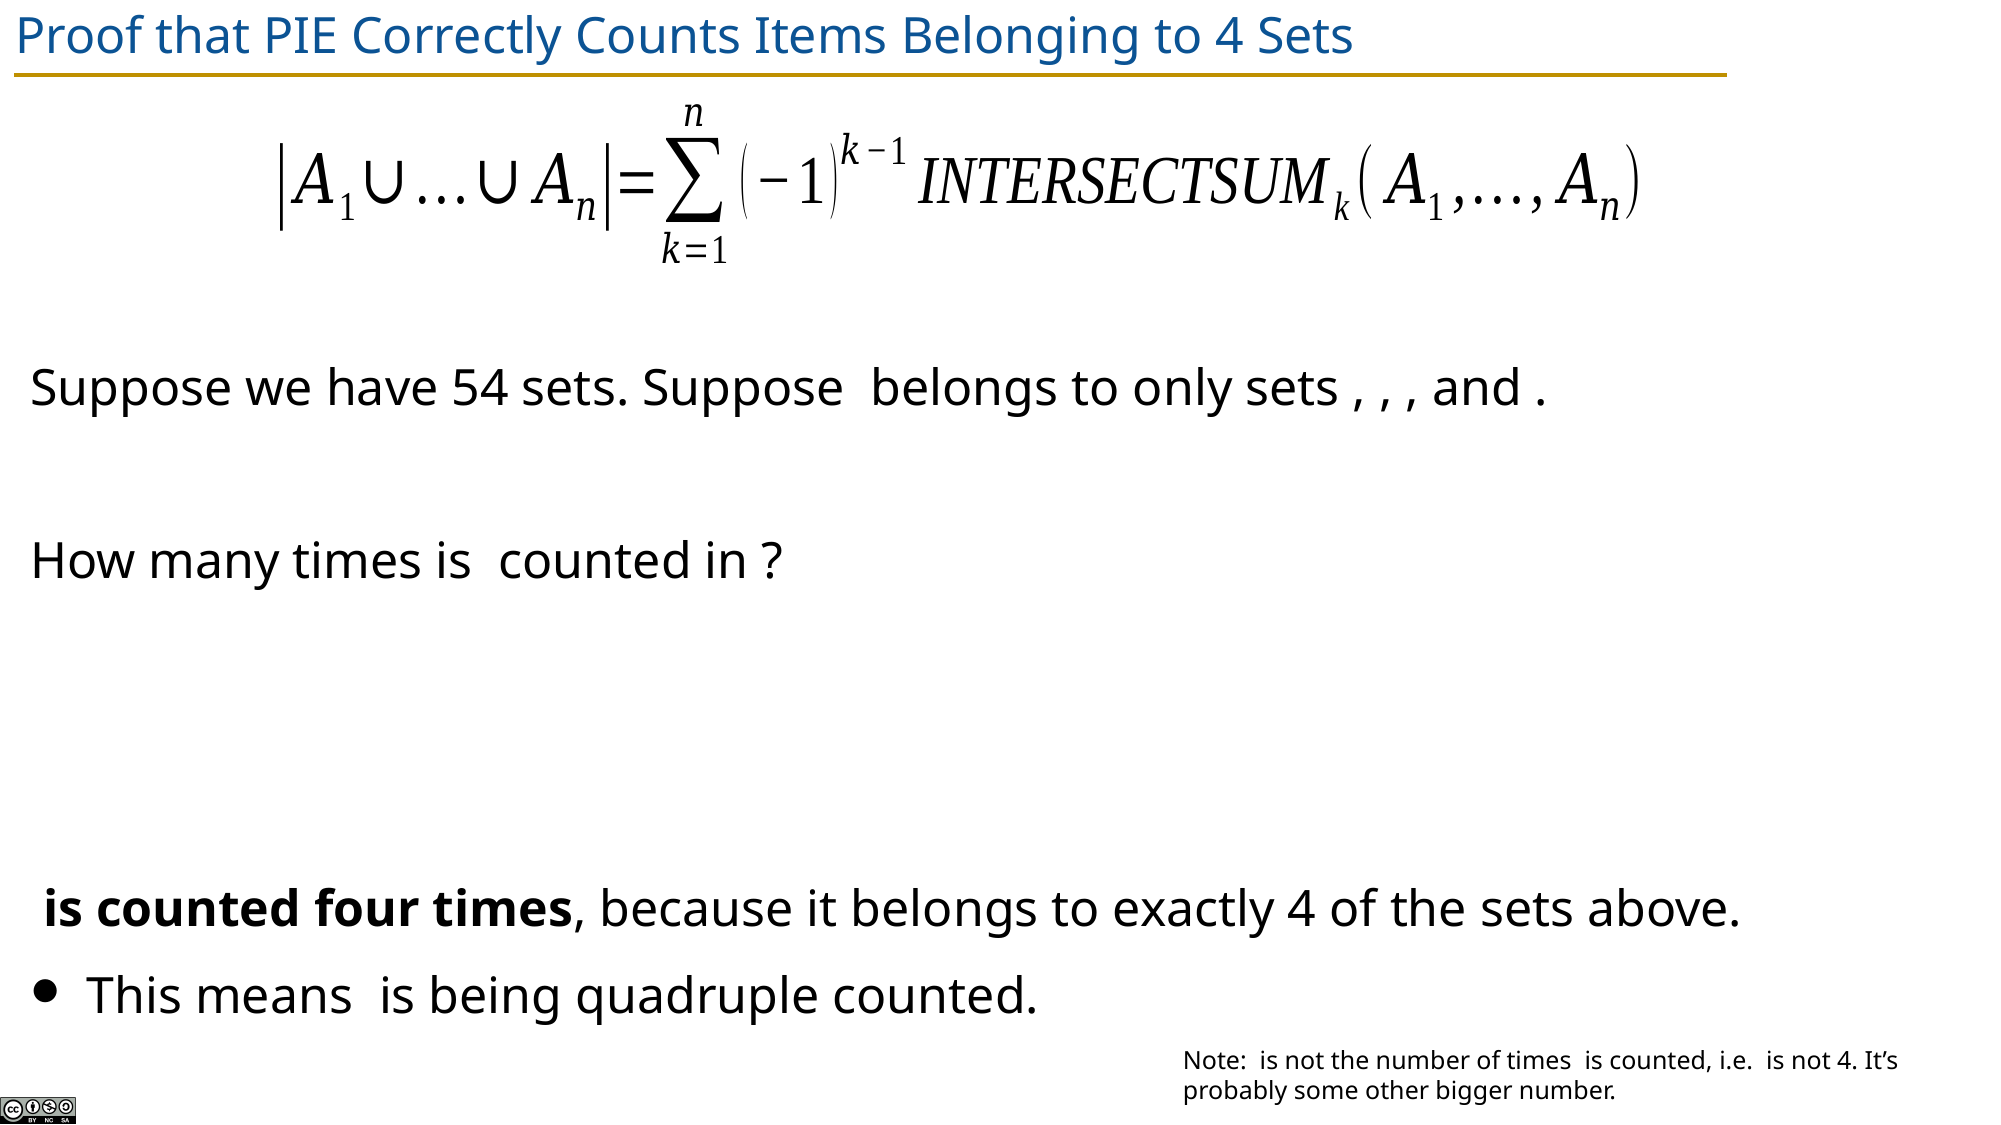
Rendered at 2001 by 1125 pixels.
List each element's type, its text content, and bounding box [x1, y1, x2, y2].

title Proof that PIE Correctly Counts Items Belonging to 4 Sets [0, 0, 1725, 75]
picture [0, 1097, 76, 1124]
